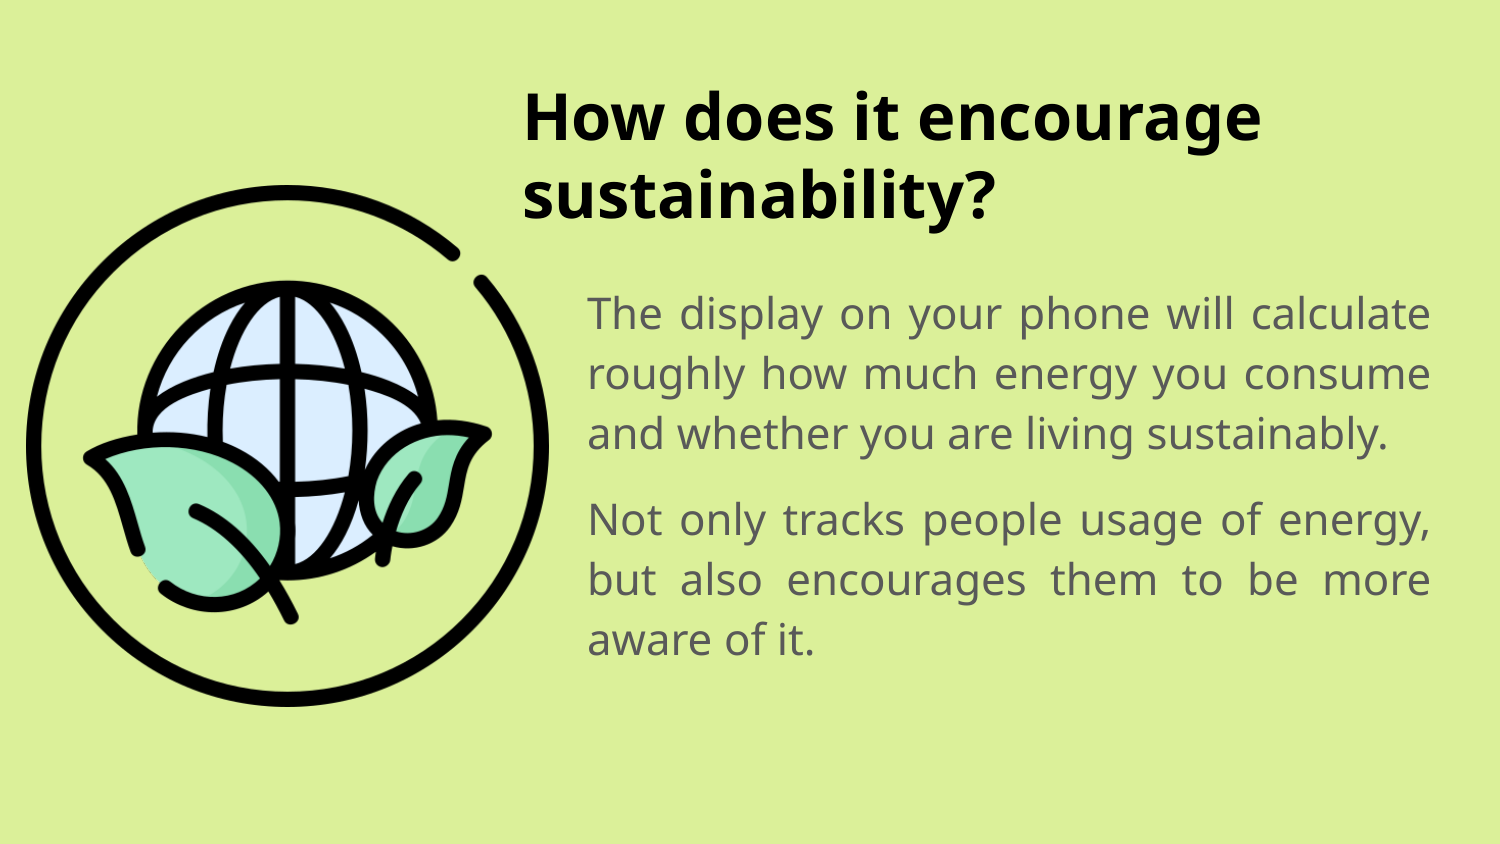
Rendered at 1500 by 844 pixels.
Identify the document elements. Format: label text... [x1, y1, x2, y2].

list The display on your phone will calculate roughly how much energy you consume and whether you are living sustainably. Not only tracks people usage of energy, but also encourages them to be more aware of it. [572, 185, 1448, 746]
title How does it encourage sustainability? [506, 60, 1412, 155]
picture [26, 184, 550, 708]
